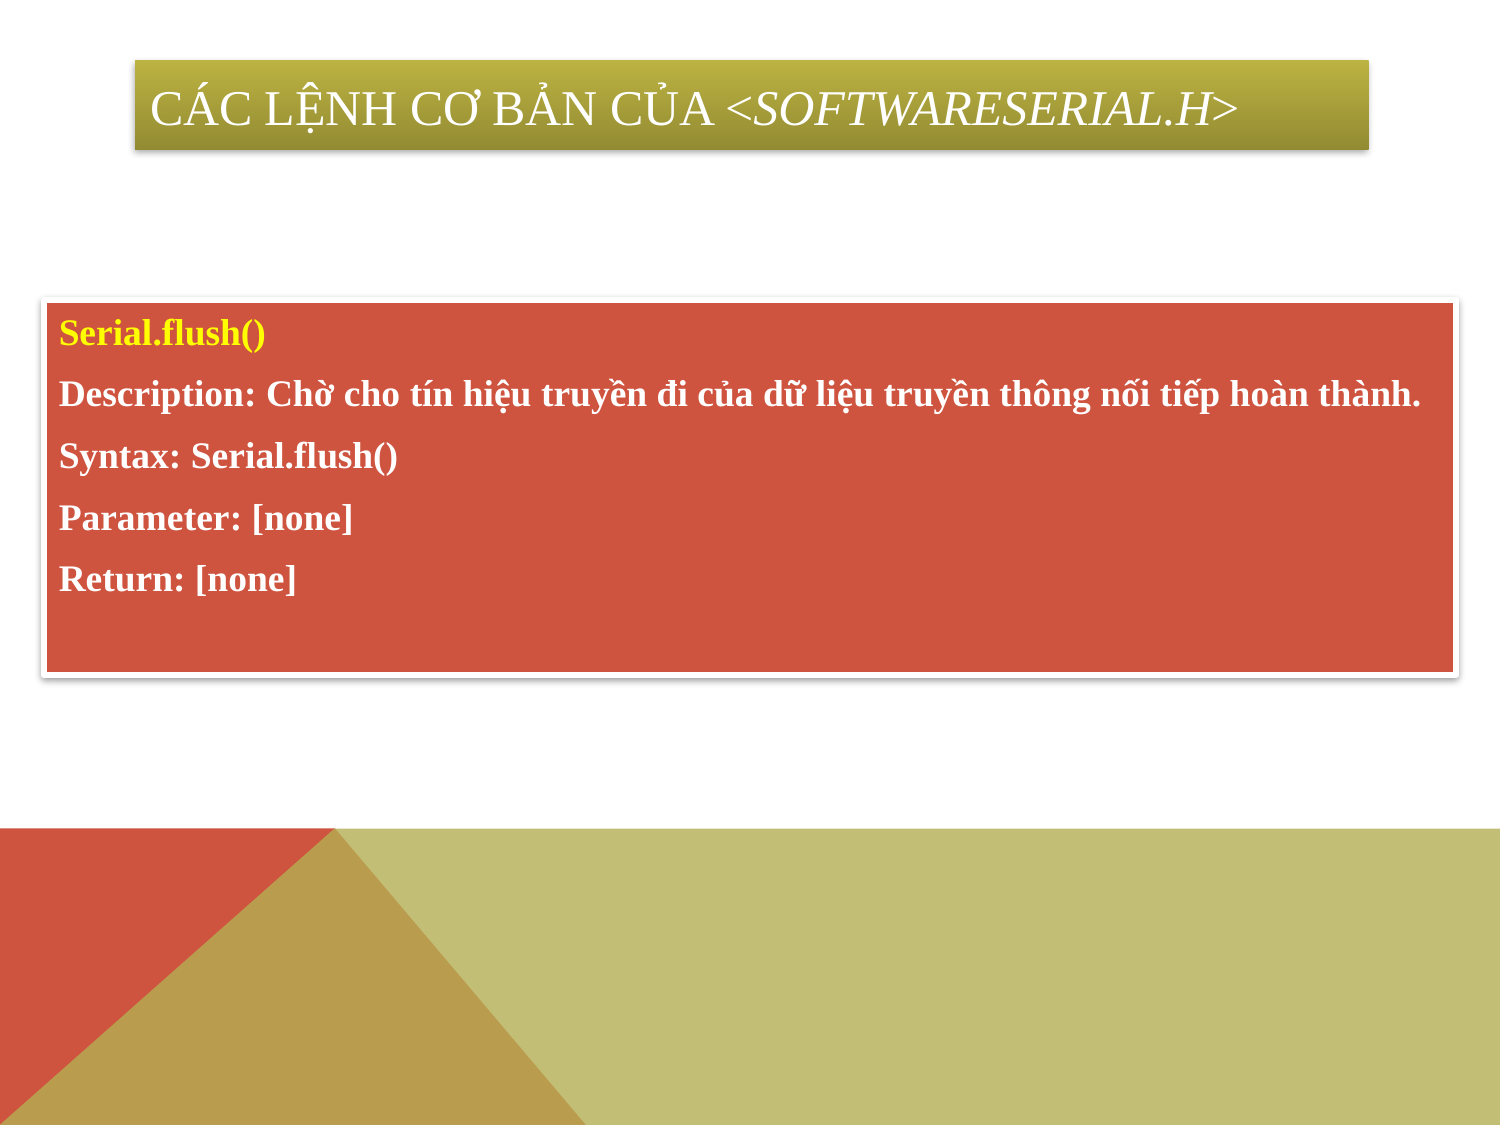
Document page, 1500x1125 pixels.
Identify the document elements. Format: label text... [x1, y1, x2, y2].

title Các Lệnh Cơ Bản Của <SofTwareSerial.h> [135, 60, 1369, 150]
text_box Serial.flush() Description: Chờ cho tín hiệu truyền đi của dữ liệu truyền thông nối tiếp hoàn thành. Syntax: Serial.flush() Parameter: [none] Return: [none] [41, 297, 1459, 678]
